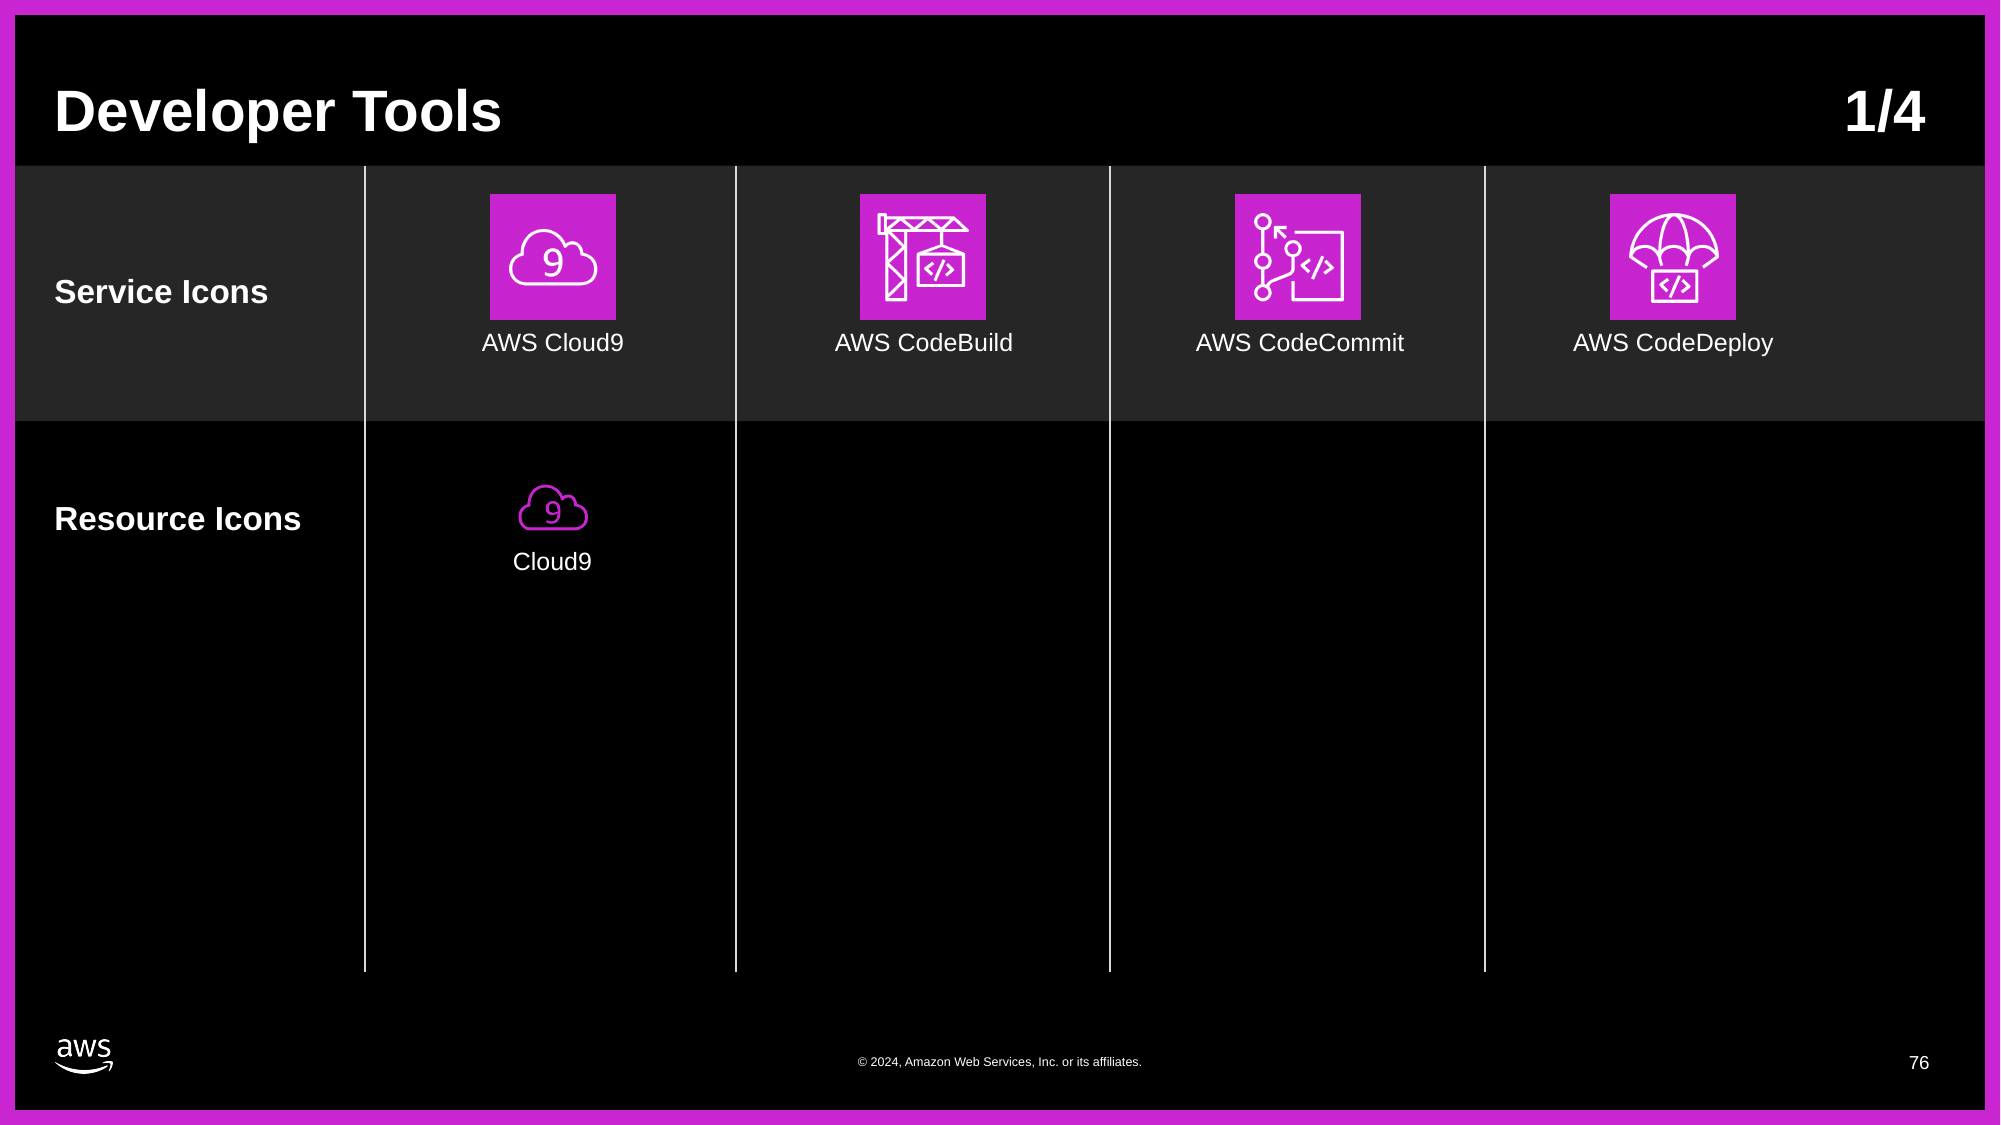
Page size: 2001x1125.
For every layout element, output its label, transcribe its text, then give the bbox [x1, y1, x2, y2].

picture [1235, 194, 1361, 320]
picture [515, 470, 591, 546]
footer © 2024, Amazon Web Services, Inc. or its affiliates. [662, 1031, 1338, 1092]
picture [55, 1039, 113, 1074]
picture [490, 194, 616, 320]
picture [860, 194, 986, 320]
title Developer Tools 1/4 [39, 59, 1945, 166]
text_box AWS CodeBuild [736, 319, 1109, 364]
slide_number 76 [1494, 1031, 1945, 1092]
picture [1610, 194, 1736, 320]
text_box AWS CodeCommit [1113, 319, 1484, 364]
text_box Cloud9 [442, 538, 664, 583]
text_box AWS CodeDeploy [1493, 319, 1855, 364]
text_box AWS Cloud9 [369, 319, 735, 364]
